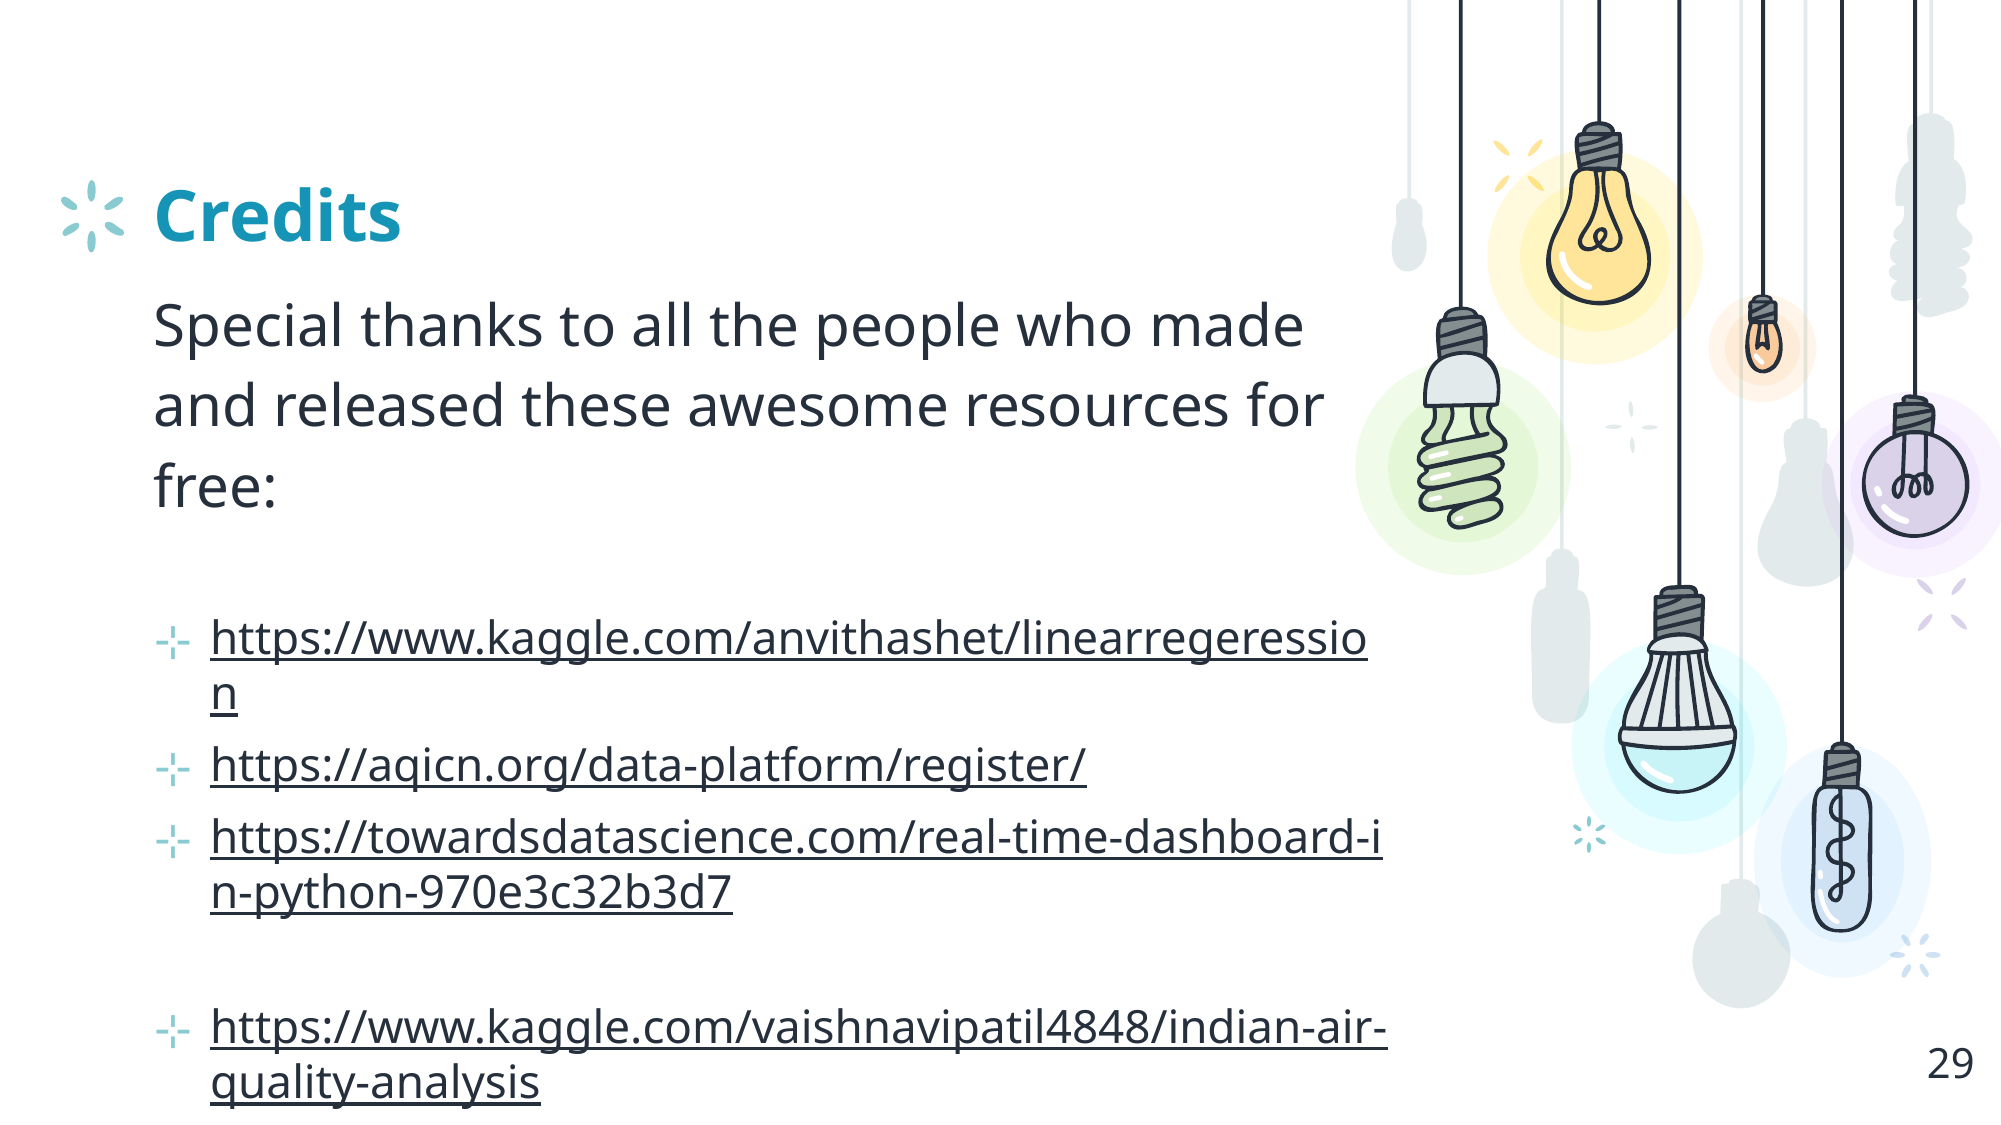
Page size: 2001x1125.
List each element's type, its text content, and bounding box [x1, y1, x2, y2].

slide_number 29 [1902, 1022, 1975, 1109]
title Credits [153, 153, 1392, 257]
list Special thanks to all the people who made and released these awesome resources for free: https://www.kaggle.com/anvithashet/linearregeression https://aqicn.org/data-platform/register/ https://towardsdatascience.com/real-time-dashboard-in-python-970e3c32b3d7 https://www.kaggle.com/vaishnavipatil4848/indian-air-quality-analysis And our Mentor Mr. Abhishek Ratnakar Singh sir for his constant guidance and support. [153, 277, 1392, 942]
